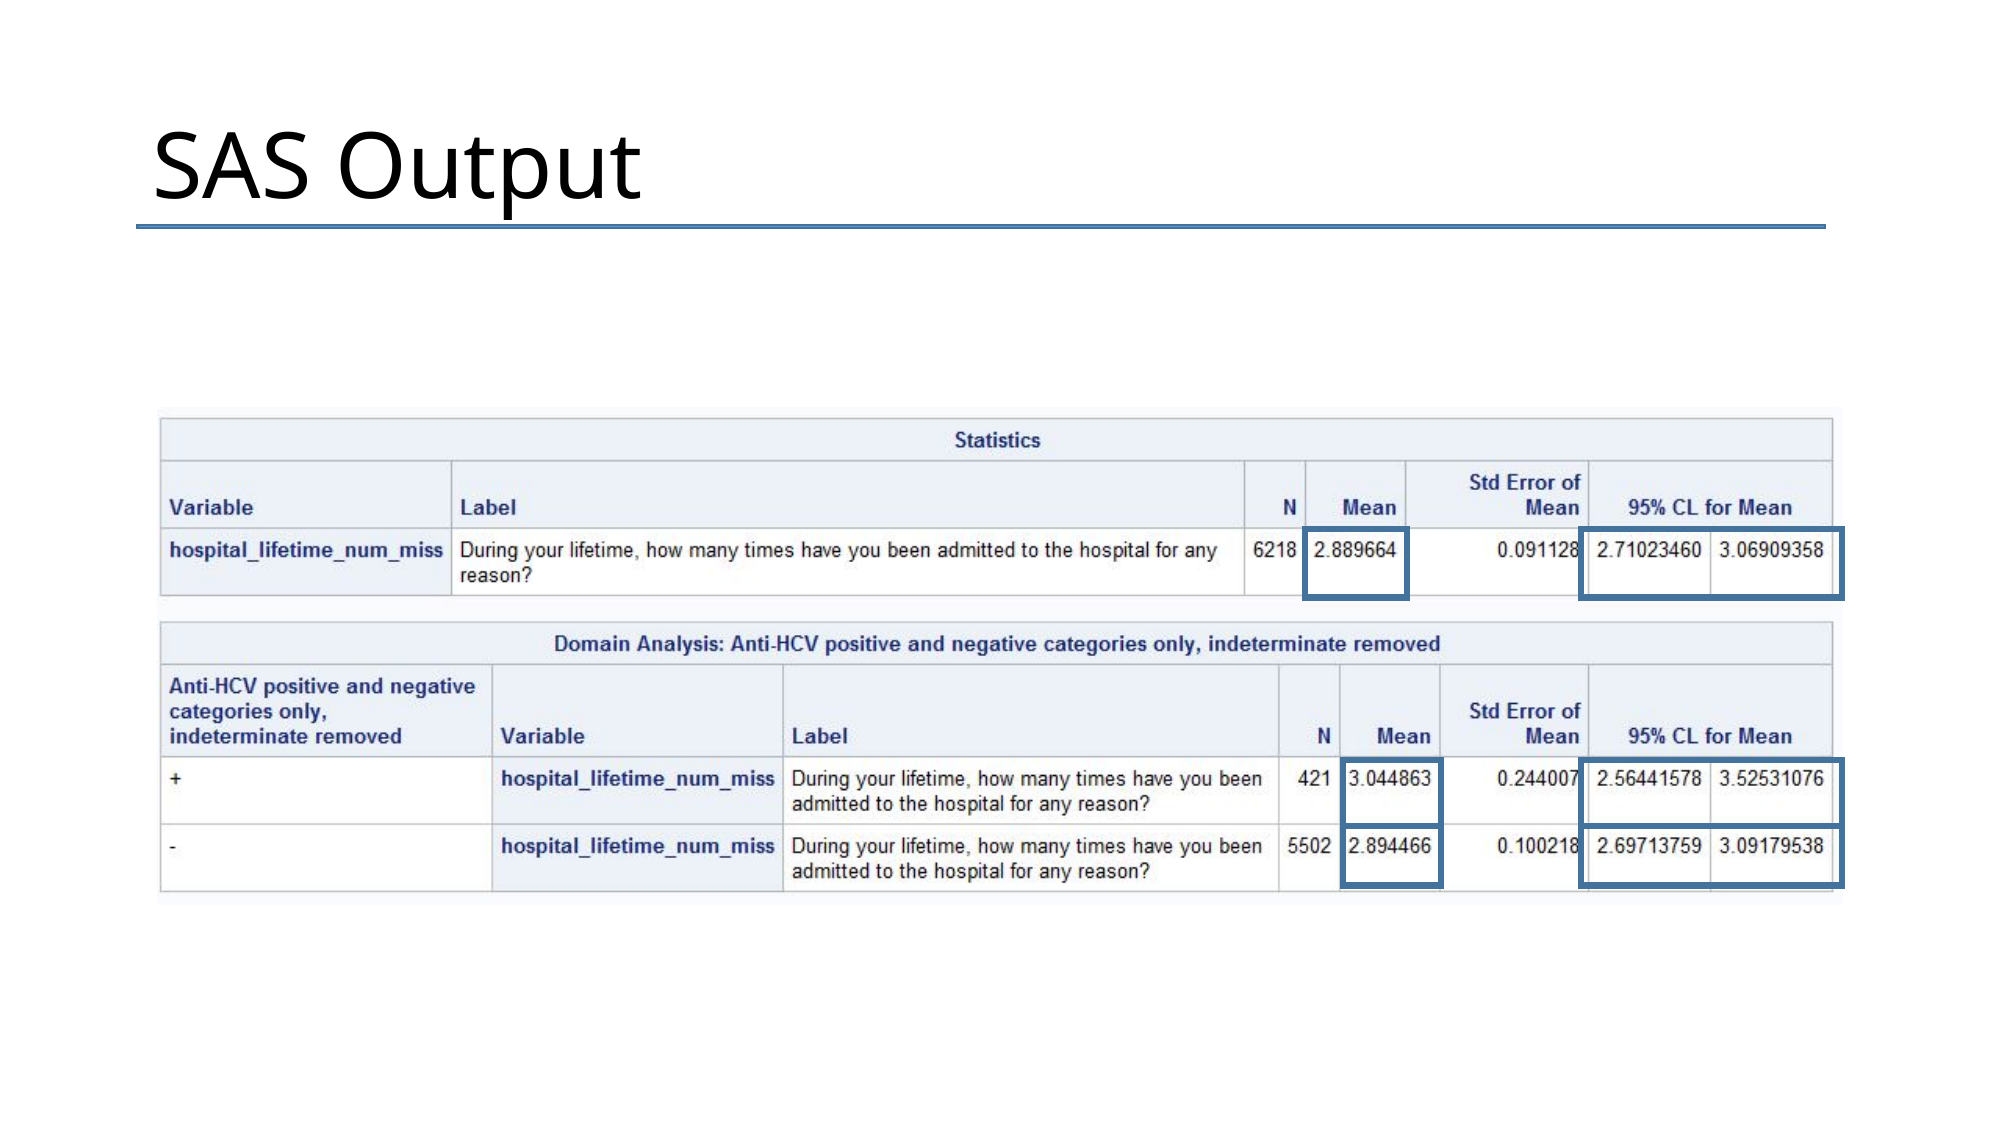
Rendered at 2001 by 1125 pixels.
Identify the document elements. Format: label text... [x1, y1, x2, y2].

title SAS Output [137, 59, 1863, 278]
text_box [136, 224, 1826, 229]
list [157, 407, 1843, 905]
